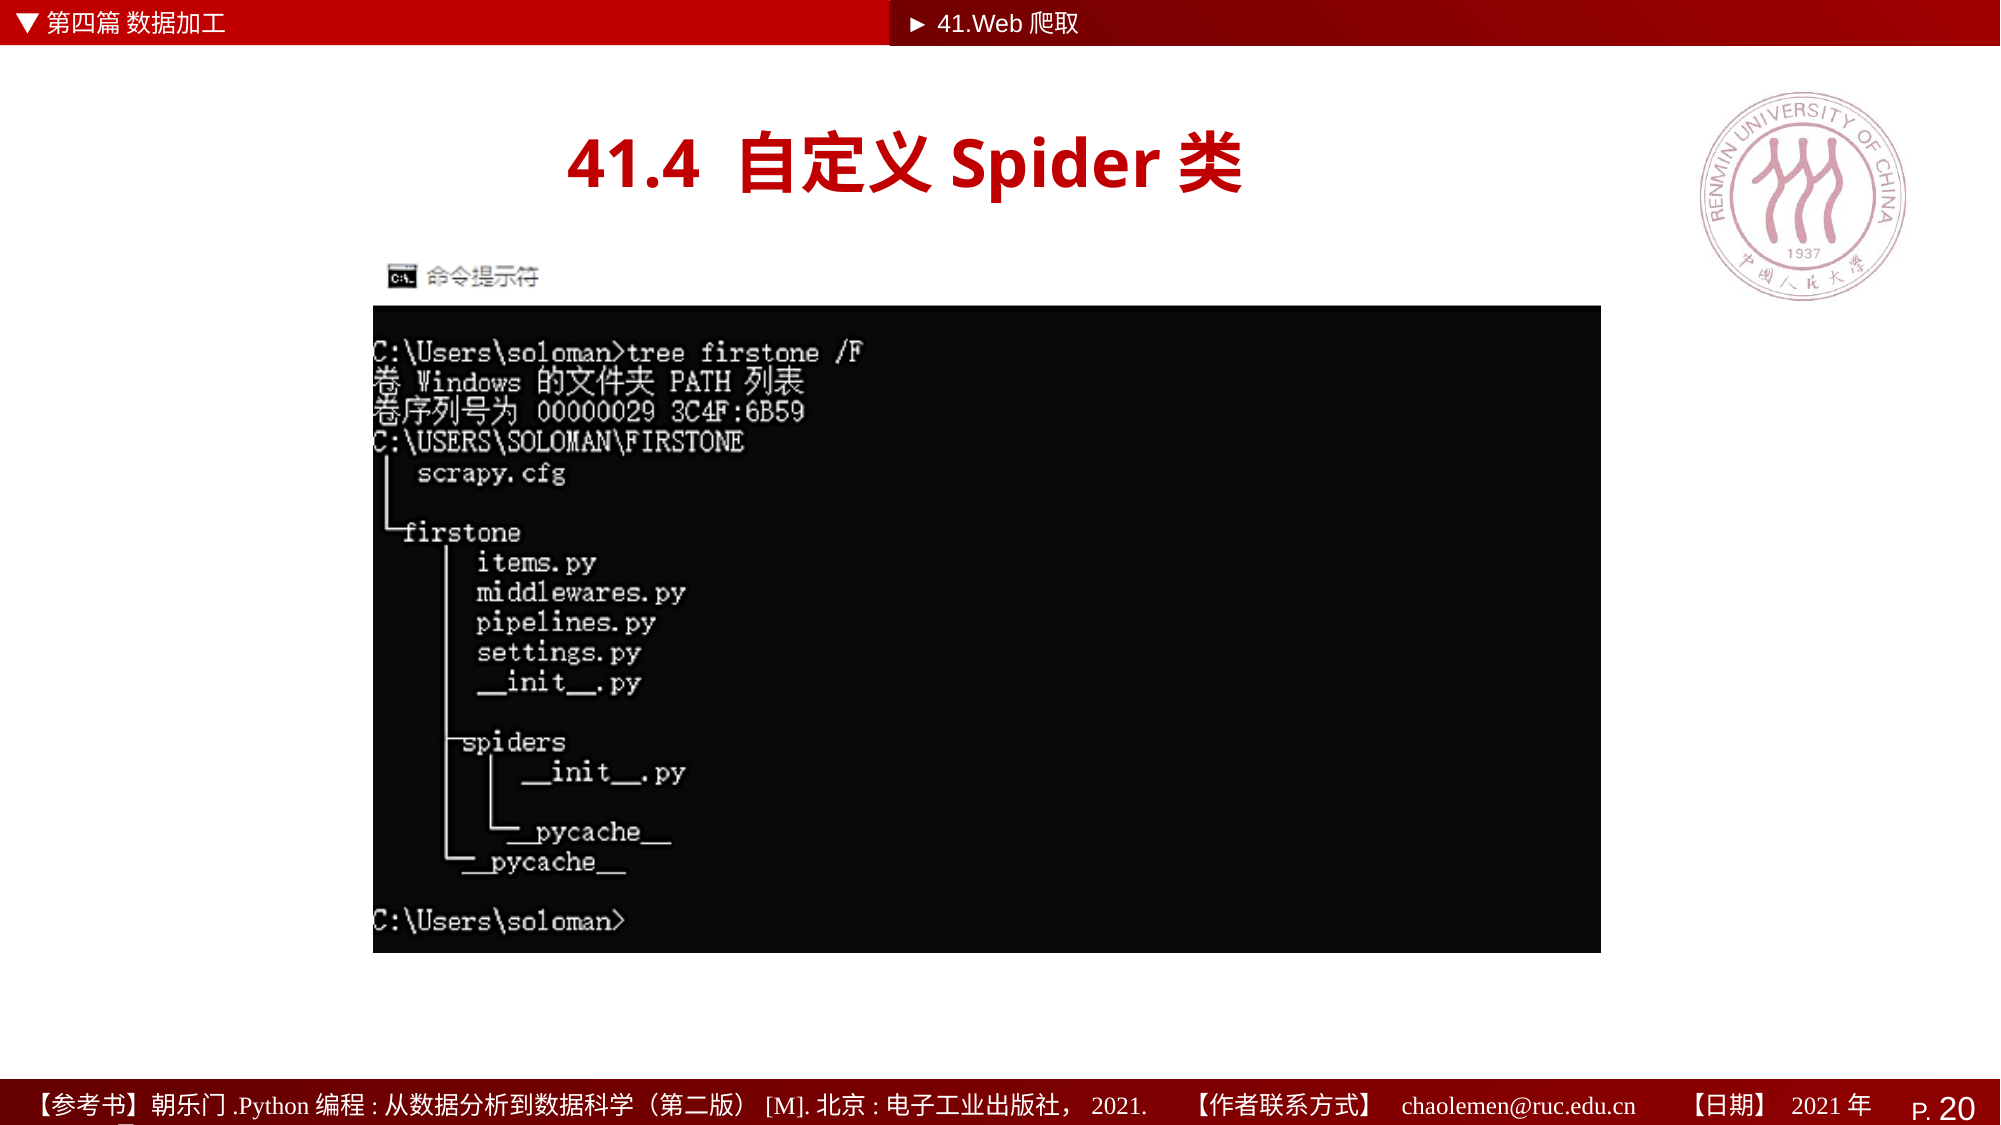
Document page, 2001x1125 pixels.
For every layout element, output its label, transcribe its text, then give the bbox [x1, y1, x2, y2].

list ► 41.Web爬取 [890, 0, 1249, 43]
title 41.4 自定义Spider类 [101, 92, 1710, 229]
picture [373, 257, 1602, 953]
picture [1696, 89, 1910, 304]
list ▼第四篇 数据加工 [0, 0, 725, 43]
